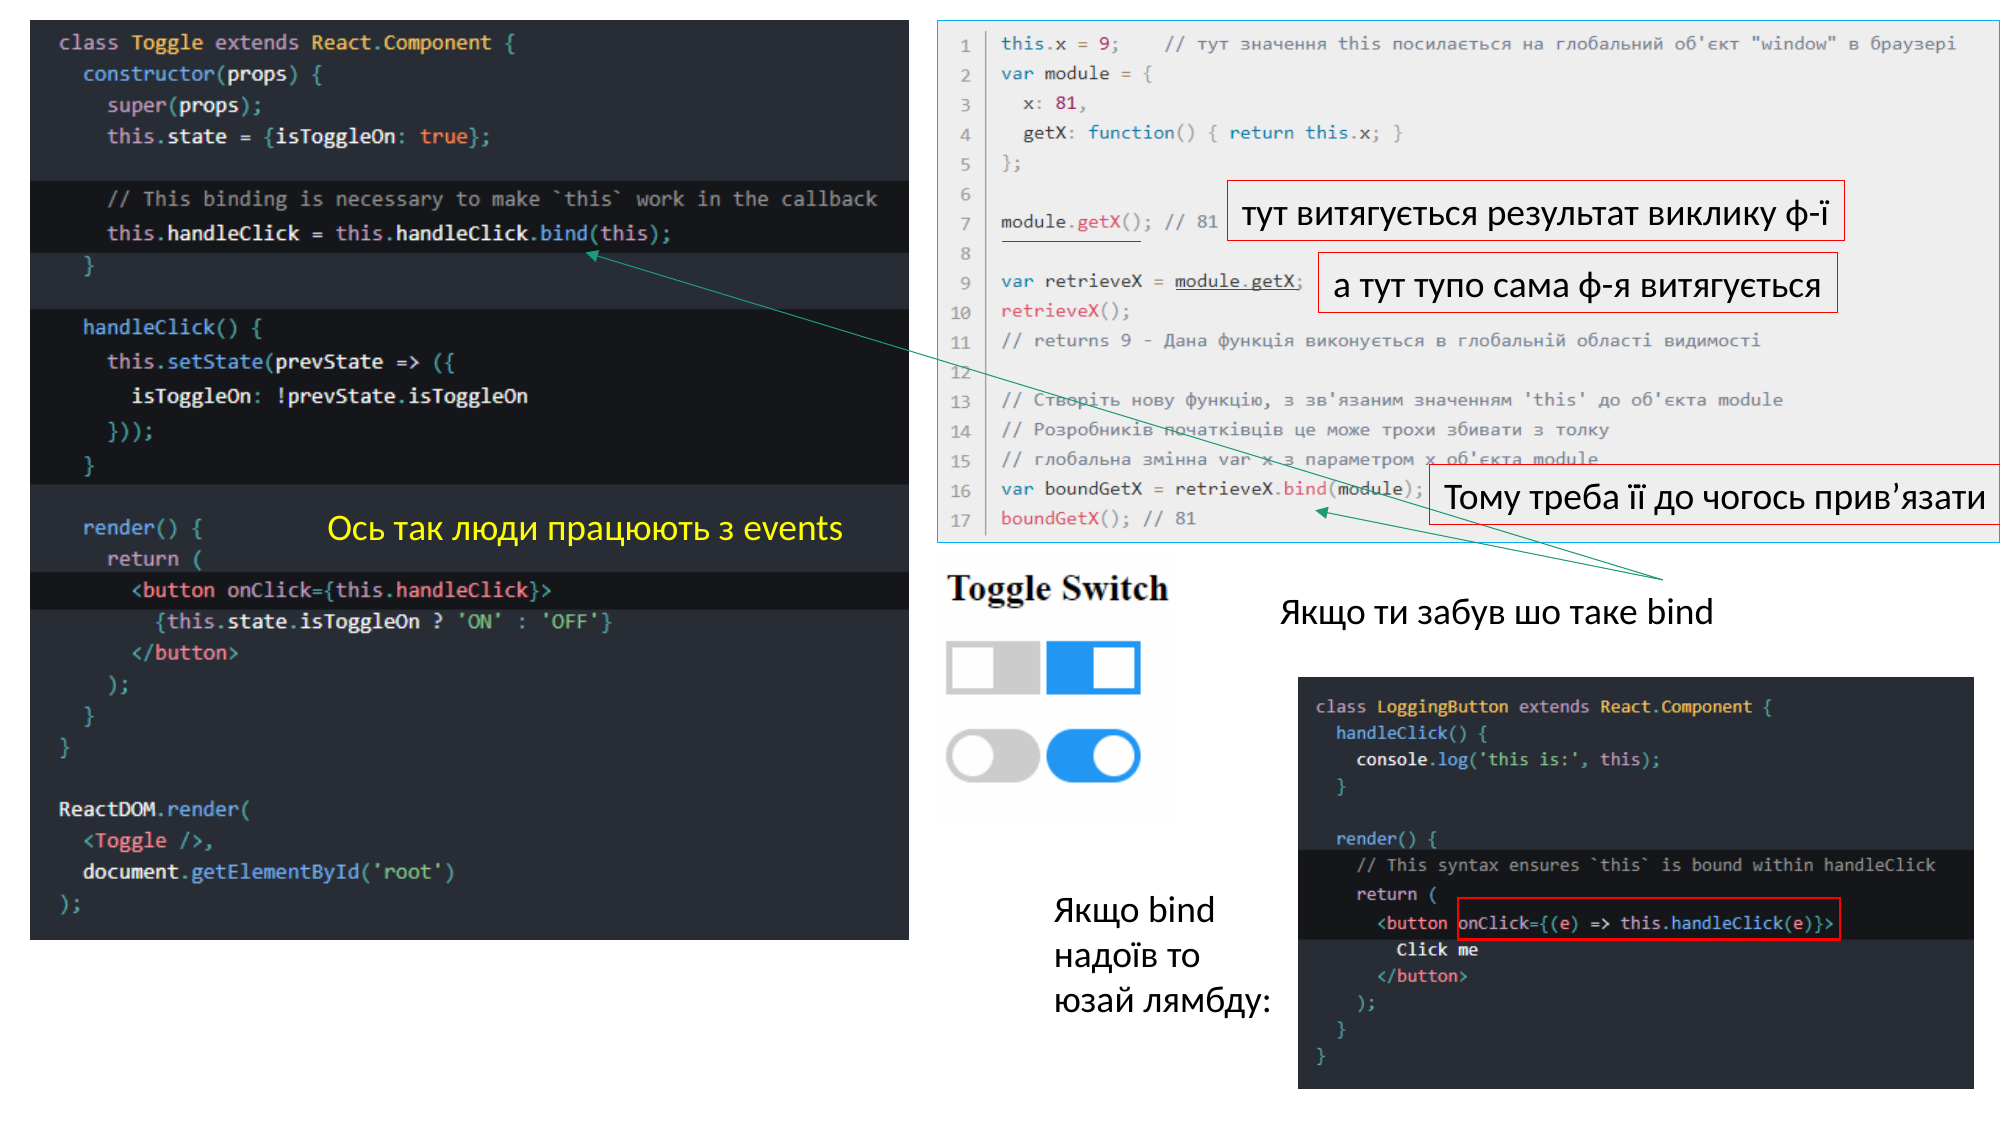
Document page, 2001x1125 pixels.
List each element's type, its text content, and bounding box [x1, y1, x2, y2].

picture [1298, 677, 1974, 1089]
picture [936, 580, 1177, 822]
picture [30, 20, 909, 940]
text_box Якщо bind надоїв то юзай лямбду: [1039, 877, 1298, 1028]
text_box Якщо ти забув шо таке bind [1265, 579, 1730, 640]
picture [939, 22, 1998, 541]
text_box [585, 252, 1663, 580]
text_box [1315, 510, 1663, 580]
